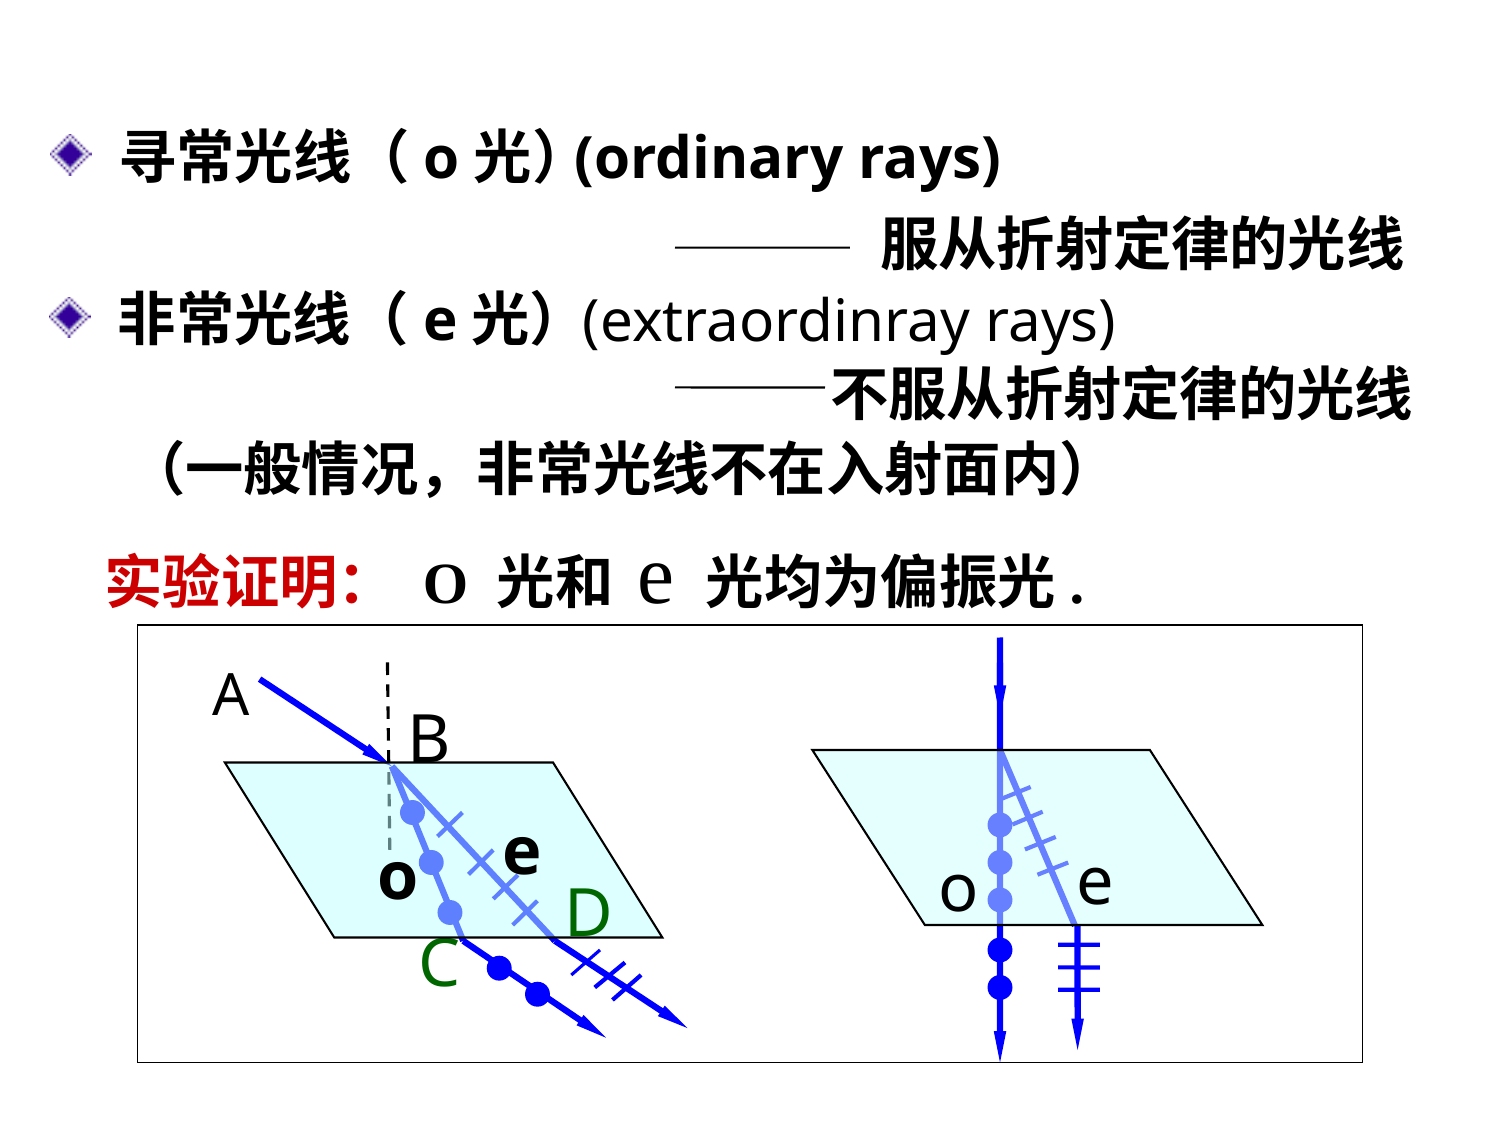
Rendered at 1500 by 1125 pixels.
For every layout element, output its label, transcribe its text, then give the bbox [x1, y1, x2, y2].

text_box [812, 637, 1263, 1063]
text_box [674, 349, 1432, 436]
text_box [47, 274, 1163, 361]
text_box （一般情况，非常光线不在入射面内） [112, 425, 1288, 510]
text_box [137, 624, 1363, 1063]
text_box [49, 112, 1024, 198]
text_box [100, 537, 1088, 626]
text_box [674, 199, 1423, 286]
